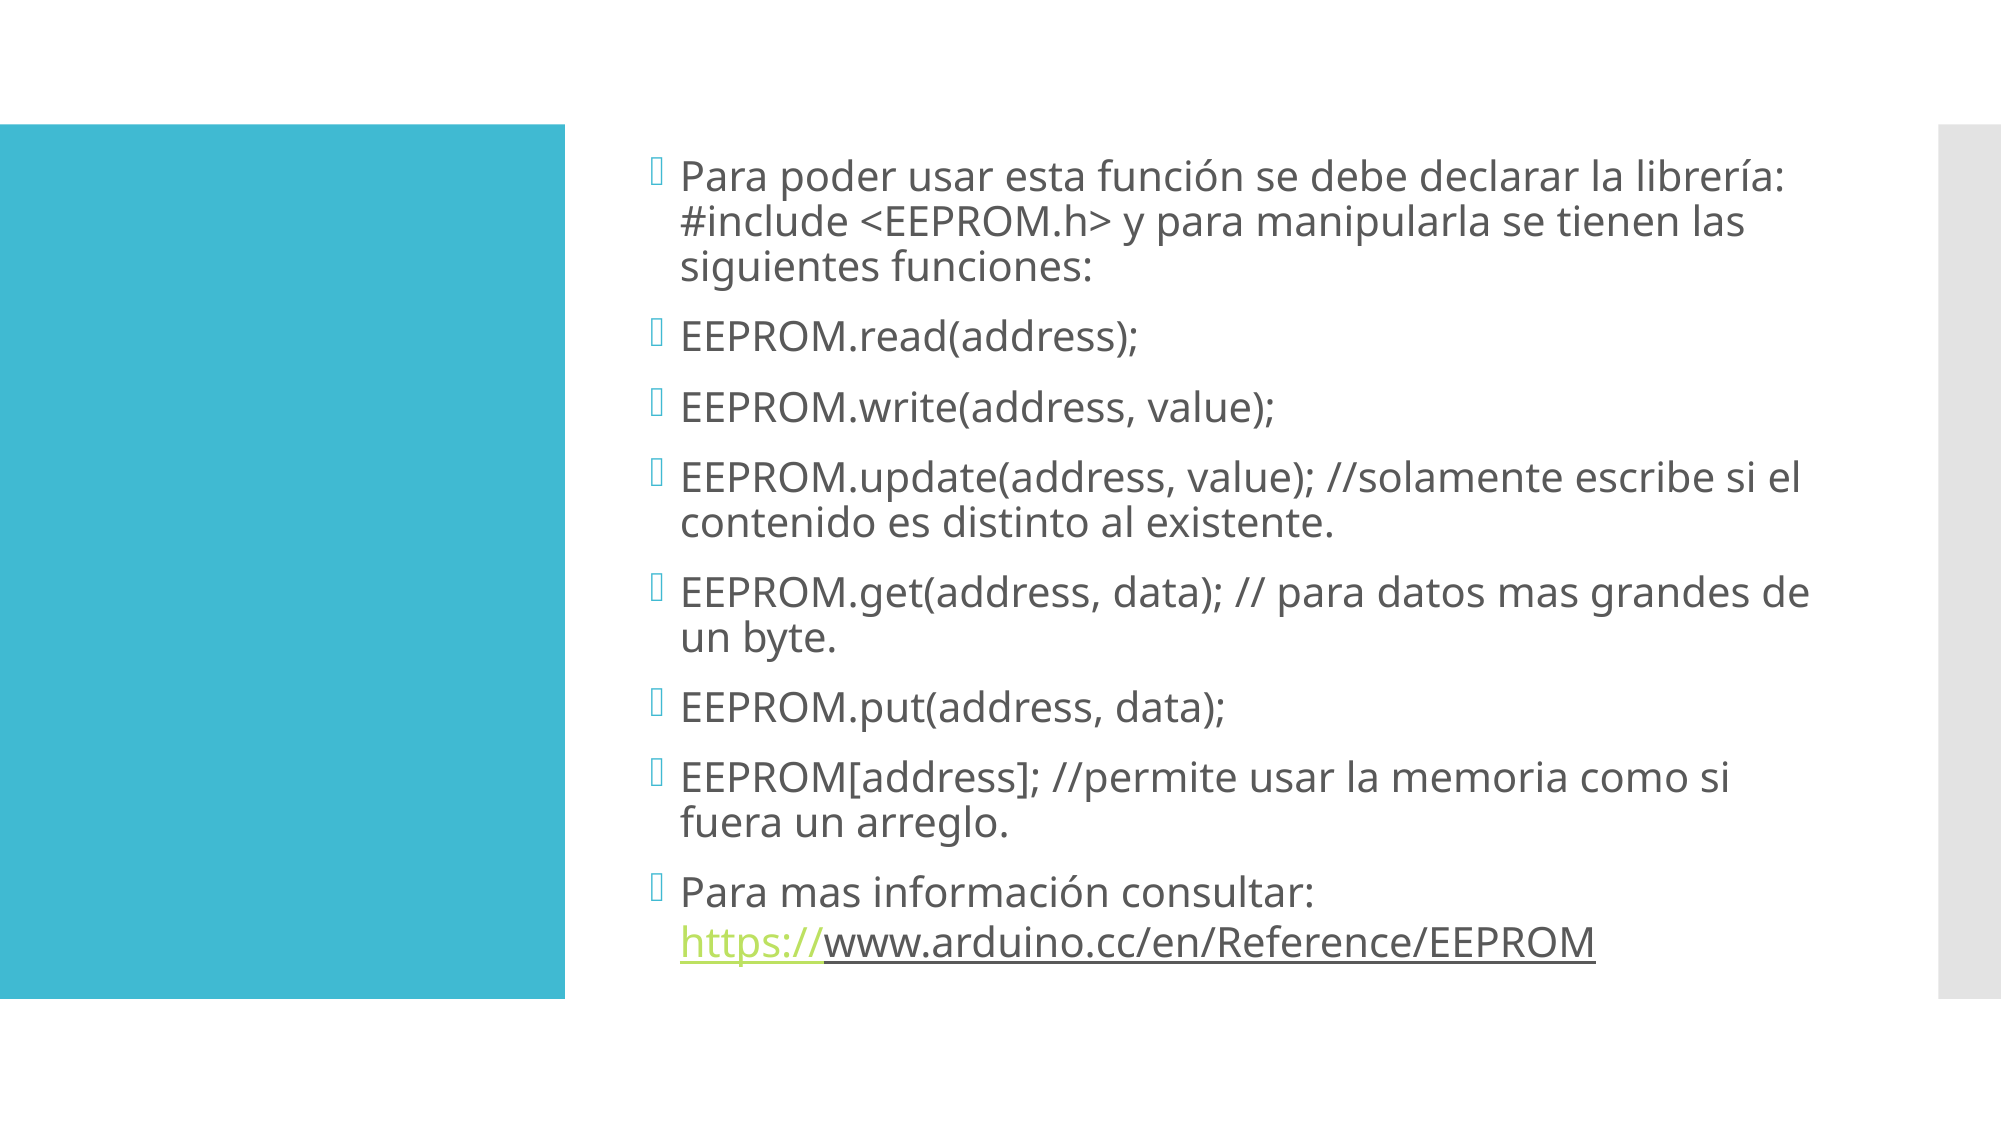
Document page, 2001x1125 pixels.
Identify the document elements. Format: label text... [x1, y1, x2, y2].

list Para poder usar esta función se debe declarar la librería: #include <EEPROM.h> y para manipularla se tienen las siguientes funciones: EEPROM.read(address); EEPROM.write(address, value); EEPROM.update(address, value); //solamente escribe si el contenido es distinto al existente. EEPROM.get(address, data); // para datos mas grandes de un byte. EEPROM.put(address, data); EEPROM[address]; //permite usar la memoria como si fuera un arreglo. Para mas información consultar: https://www.arduino.cc/en/Reference/EEPROM [634, 141, 1835, 982]
